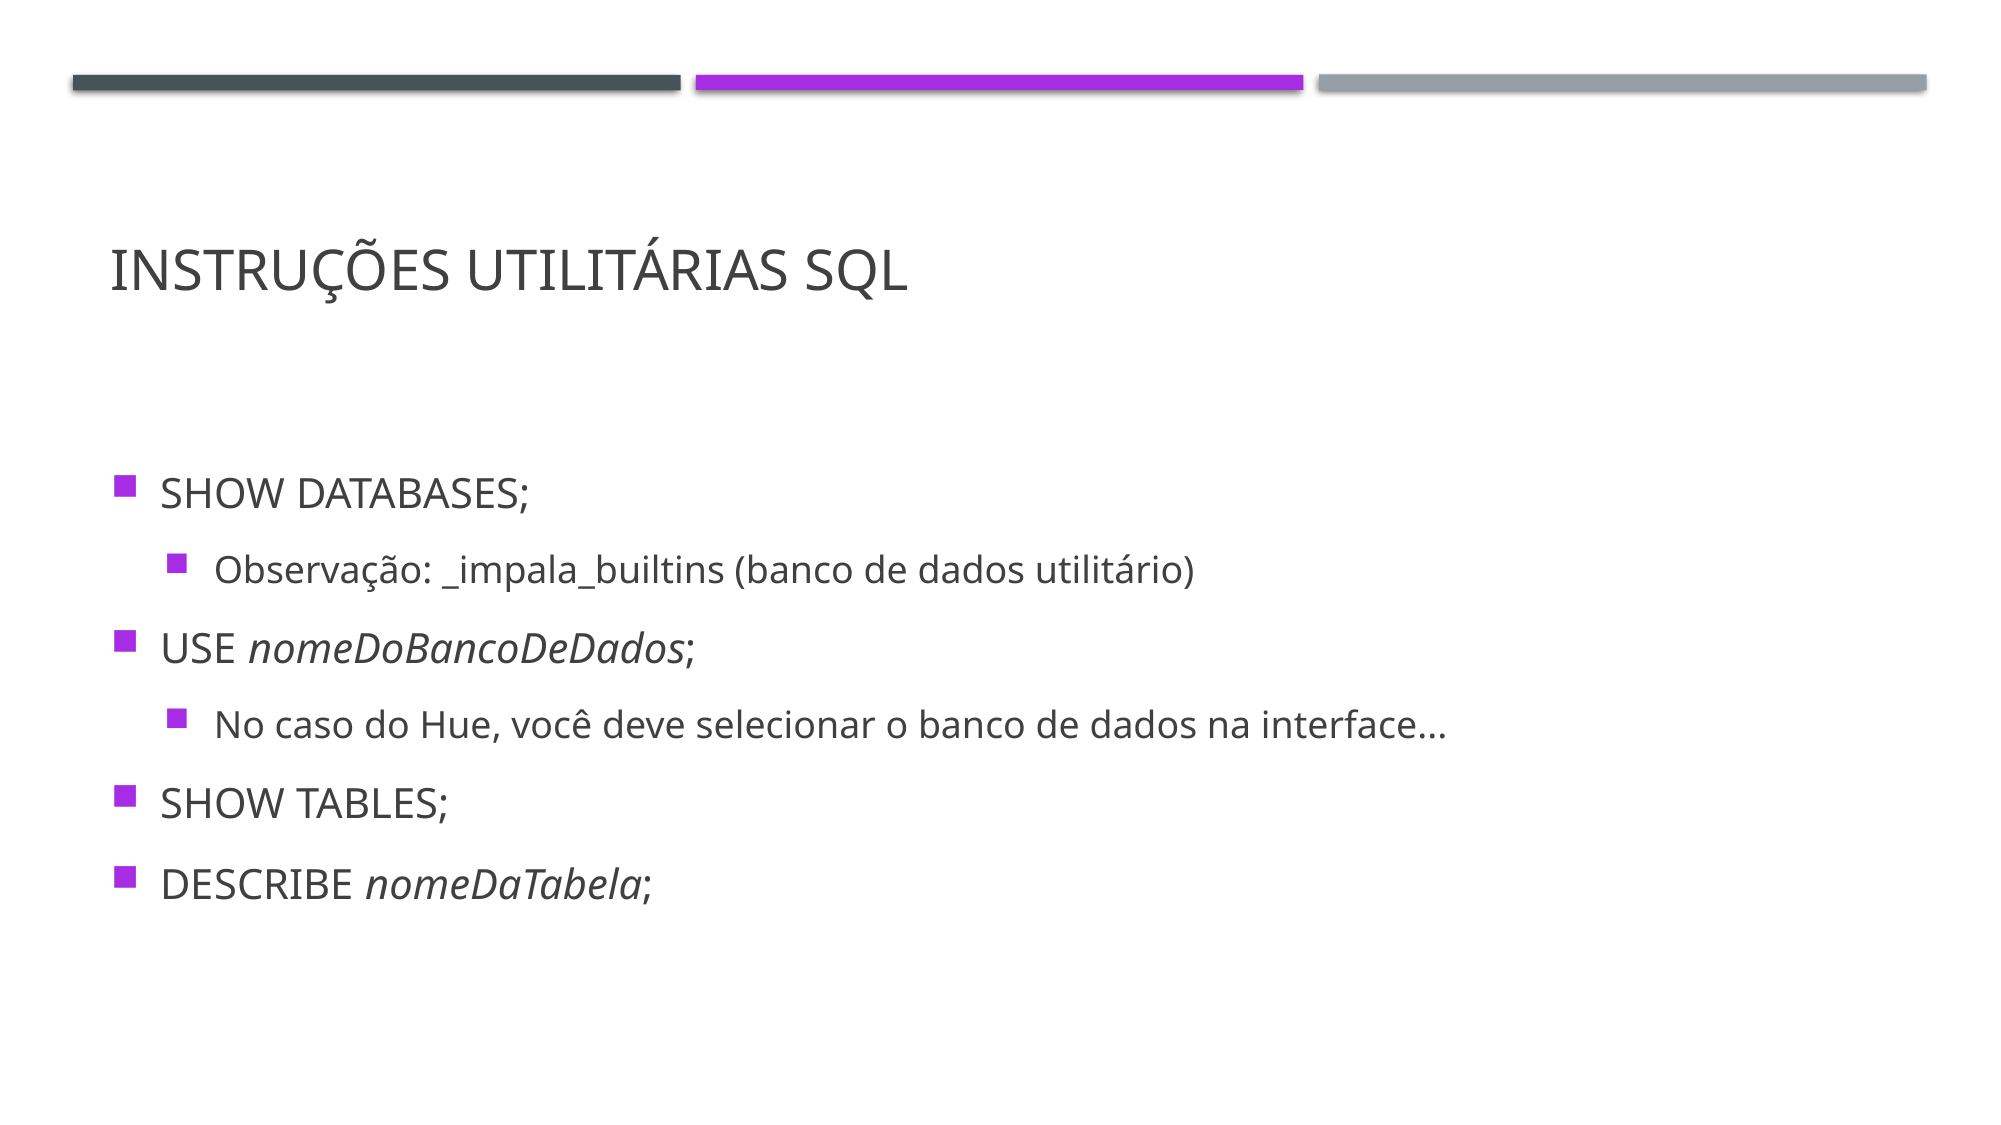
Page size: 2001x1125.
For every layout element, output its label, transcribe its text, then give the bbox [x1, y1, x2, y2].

list SHOW DATABASES; Observação: _impala_builtins (banco de dados utilitário) USE nomeDoBancoDeDados; No caso do Hue, você deve selecionar o banco de dados na interface... SHOW TABLES; DESCRIBE nomeDaTabela; [95, 383, 1905, 981]
title instruções utilitárias sql [95, 115, 1905, 311]
